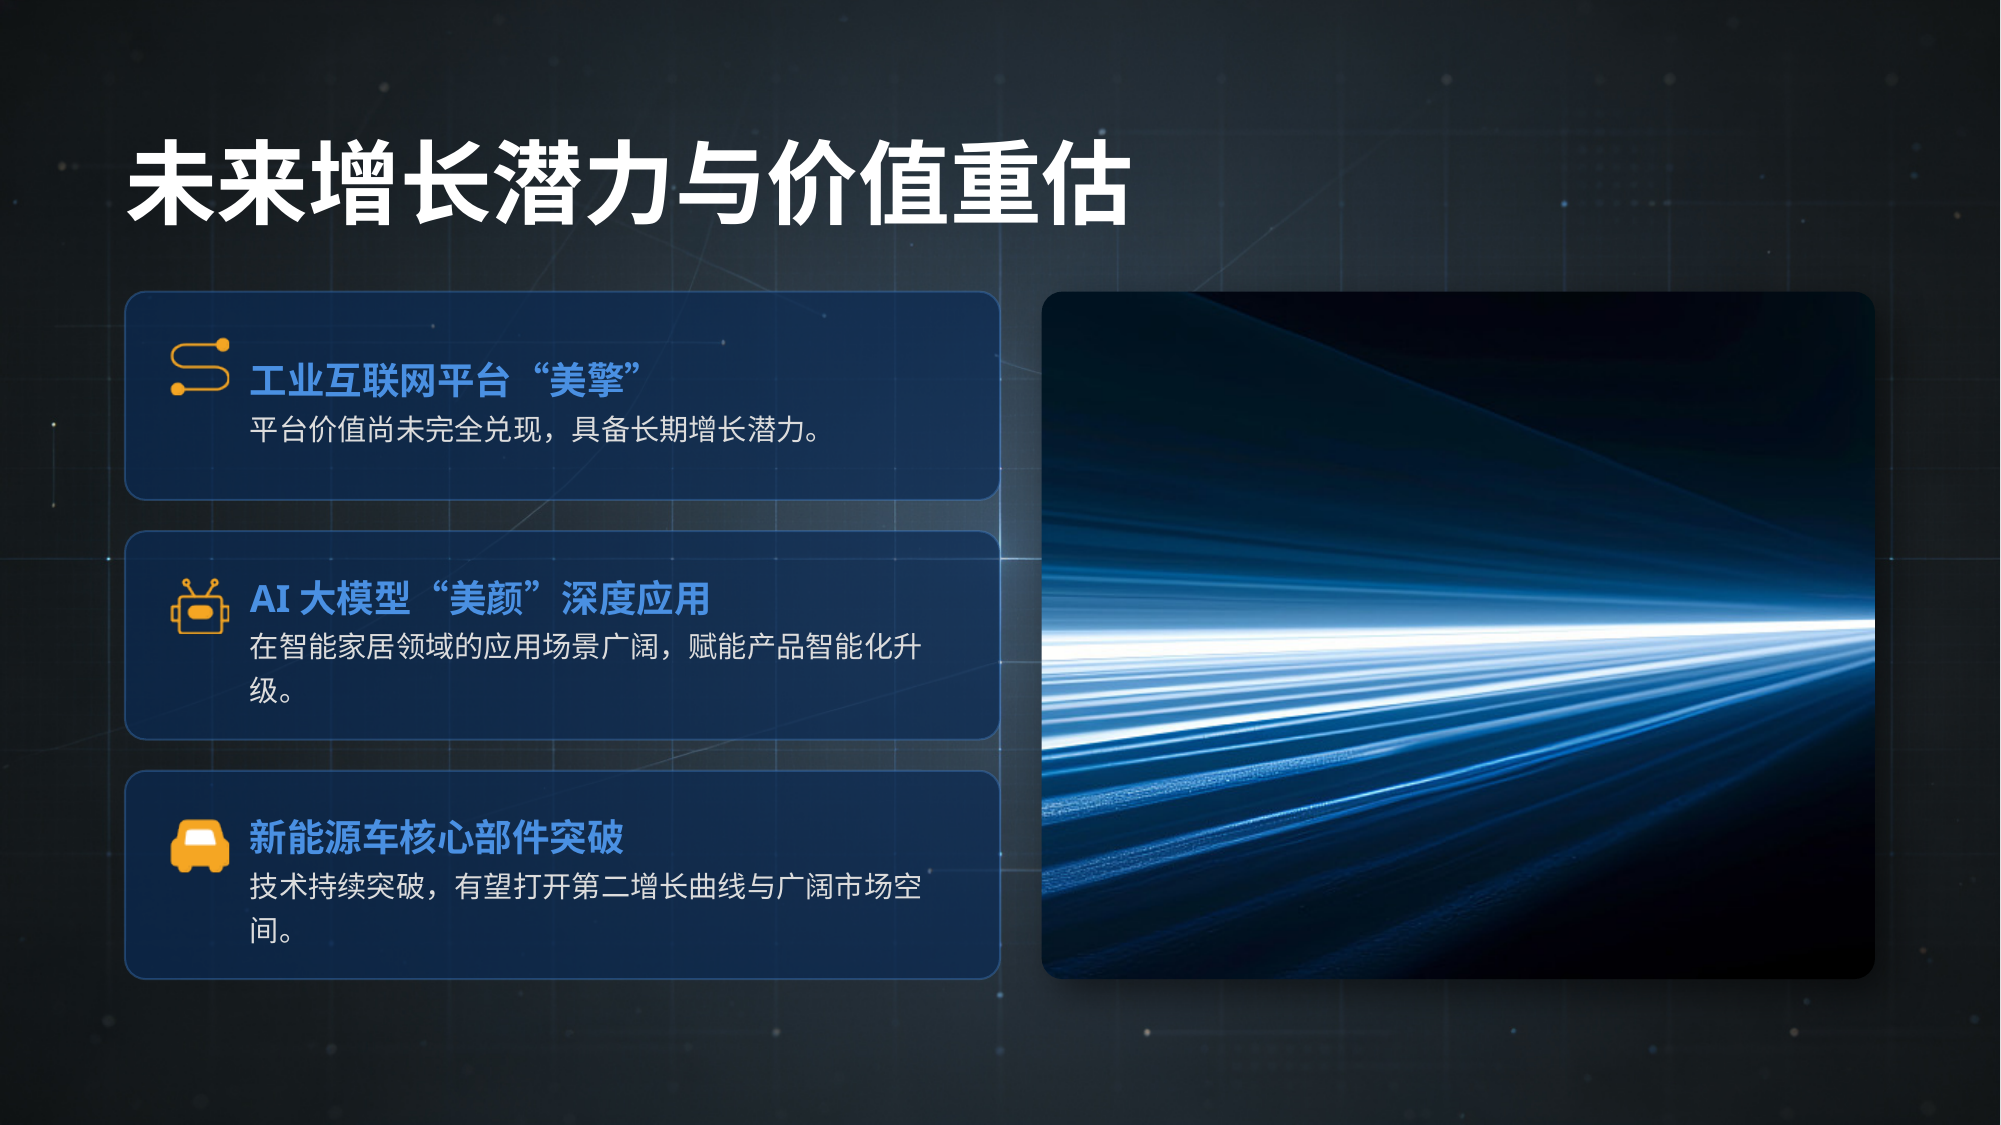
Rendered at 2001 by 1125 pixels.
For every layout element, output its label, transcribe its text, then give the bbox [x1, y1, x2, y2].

text_box 工业互联网平台“美擎” 平台价值尚未完全兑现，具备长期增长潜力。 [249, 322, 959, 469]
text_box [124, 770, 1001, 980]
text_box 未来增长潜力与价值重估 [125, 104, 1875, 230]
text_box [124, 531, 1001, 740]
text_box [124, 291, 1001, 500]
picture [0, 0, 2001, 1125]
text_box 新能源车核心部件突破 技术持续突破，有望打开第二增长曲线与广阔市场空间。 [249, 802, 959, 948]
text_box AI大模型“美颜”深度应用 在智能家居领域的应用场景广阔，赋能产品智能化升级。 [249, 562, 959, 709]
